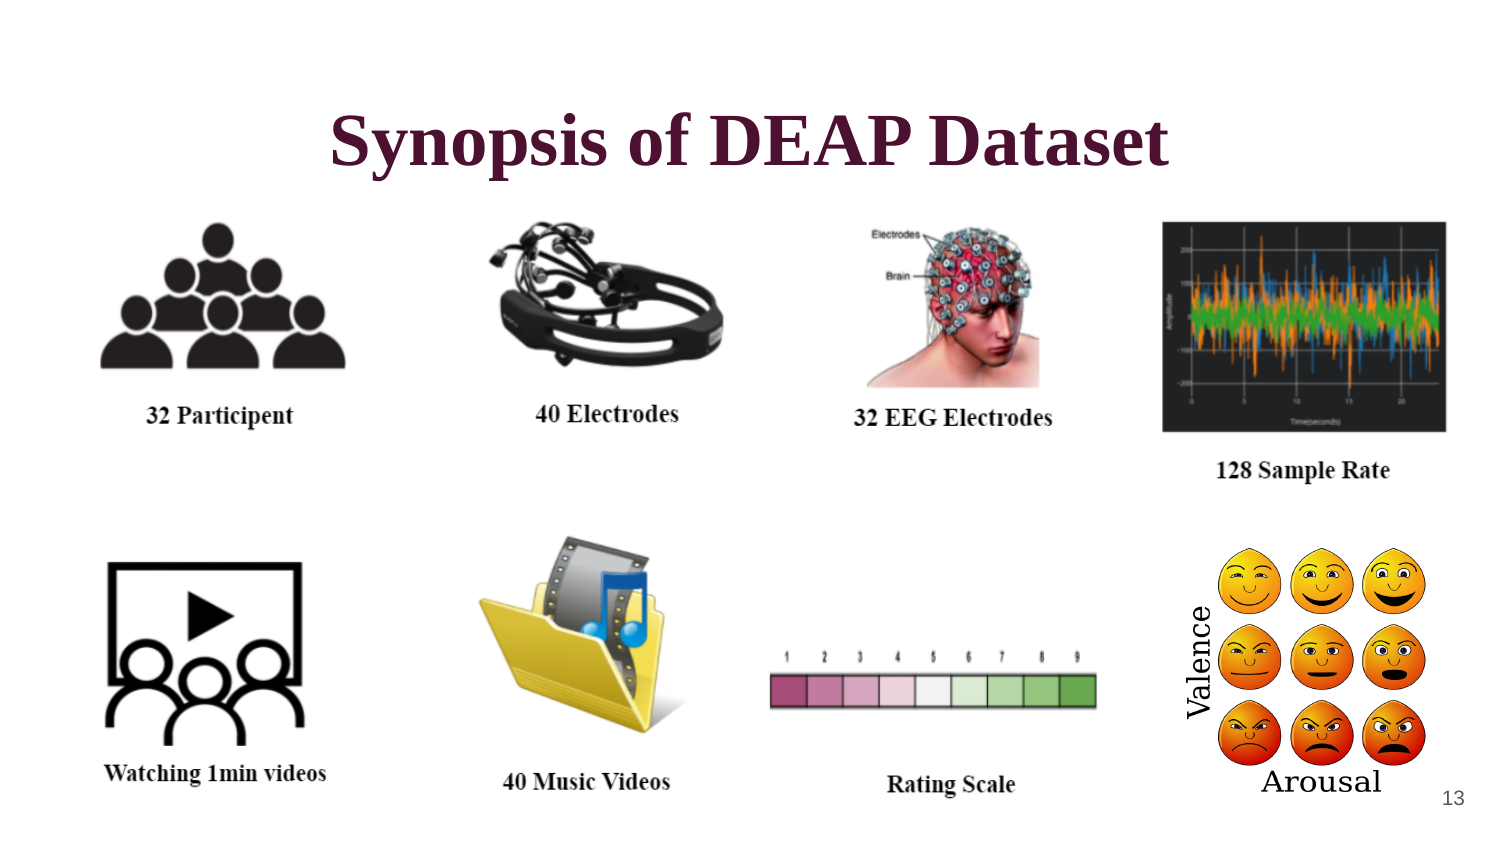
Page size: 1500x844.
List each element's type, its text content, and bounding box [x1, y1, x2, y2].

title Synopsis of DEAP Dataset [51, 61, 1449, 156]
picture [851, 218, 1059, 434]
picture [1174, 548, 1437, 792]
slide_number ‹#› [1389, 764, 1480, 830]
picture [470, 529, 695, 801]
picture [90, 549, 338, 791]
picture [1150, 212, 1461, 492]
picture [479, 212, 734, 434]
picture [759, 556, 1110, 807]
picture [100, 218, 348, 434]
